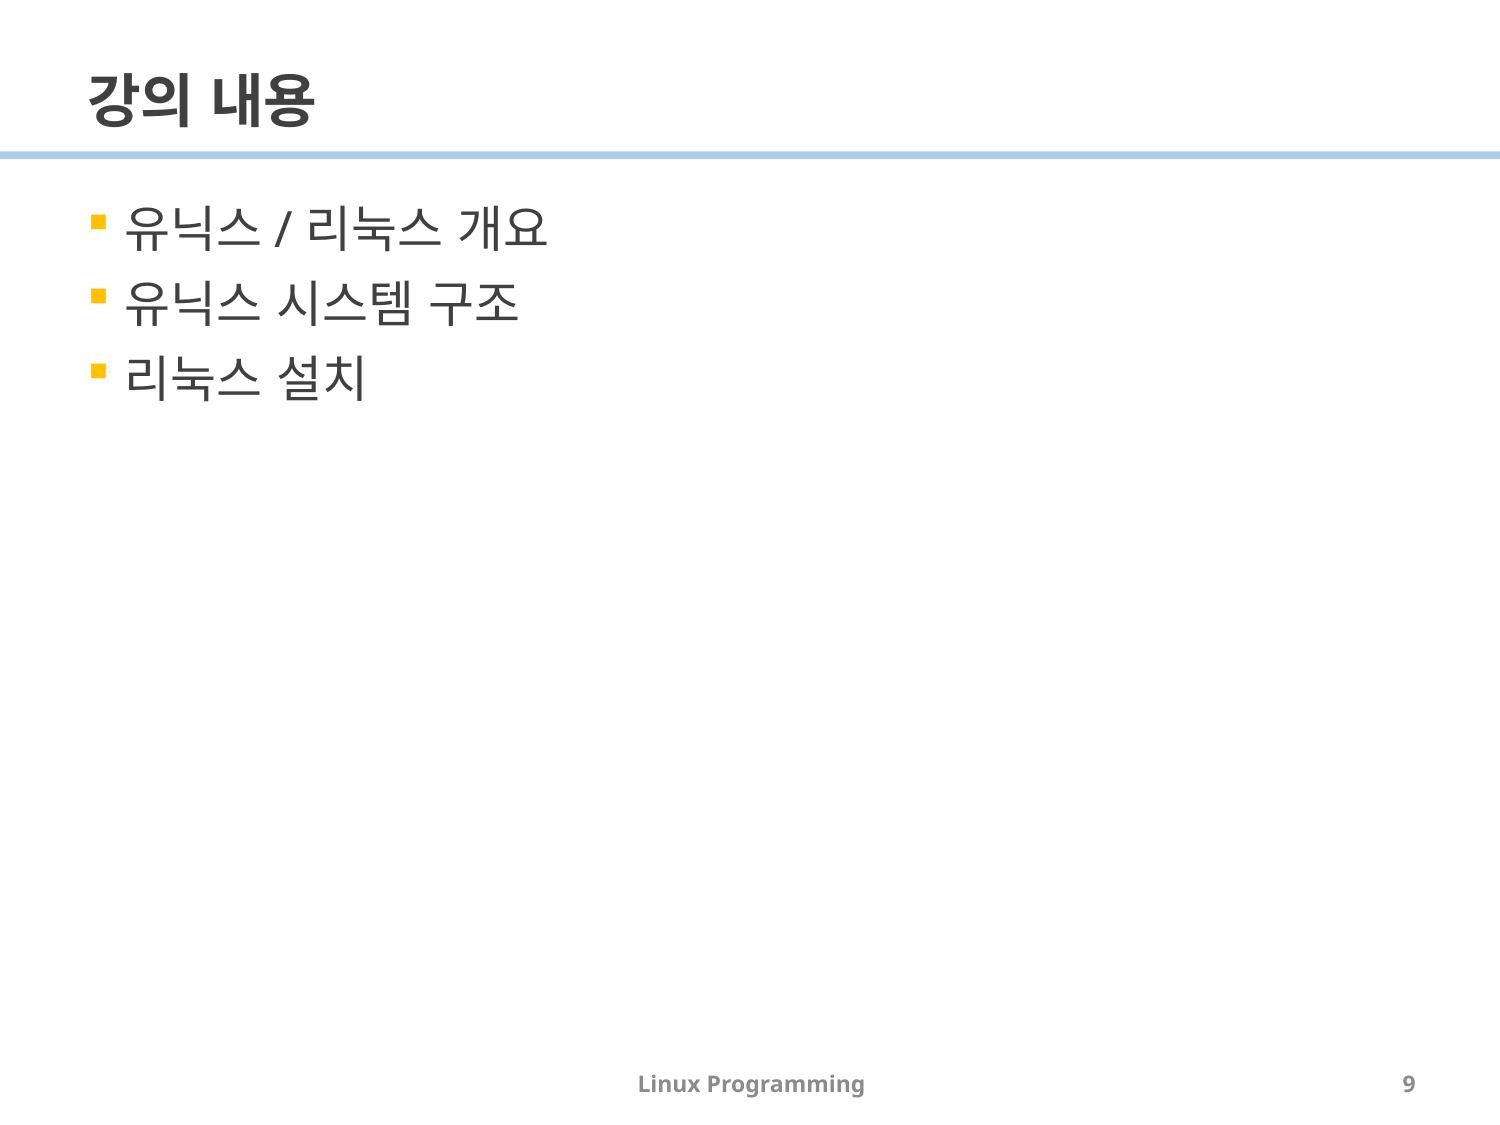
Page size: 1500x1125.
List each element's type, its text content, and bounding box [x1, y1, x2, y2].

title 강의 내용 [72, 22, 1431, 144]
footer Linux Programming [498, 1067, 1005, 1103]
slide_number 9 [1093, 1067, 1431, 1103]
list 유닉스/리눅스 개요 유닉스 시스템 구조 리눅스 설치 [72, 196, 1431, 1053]
